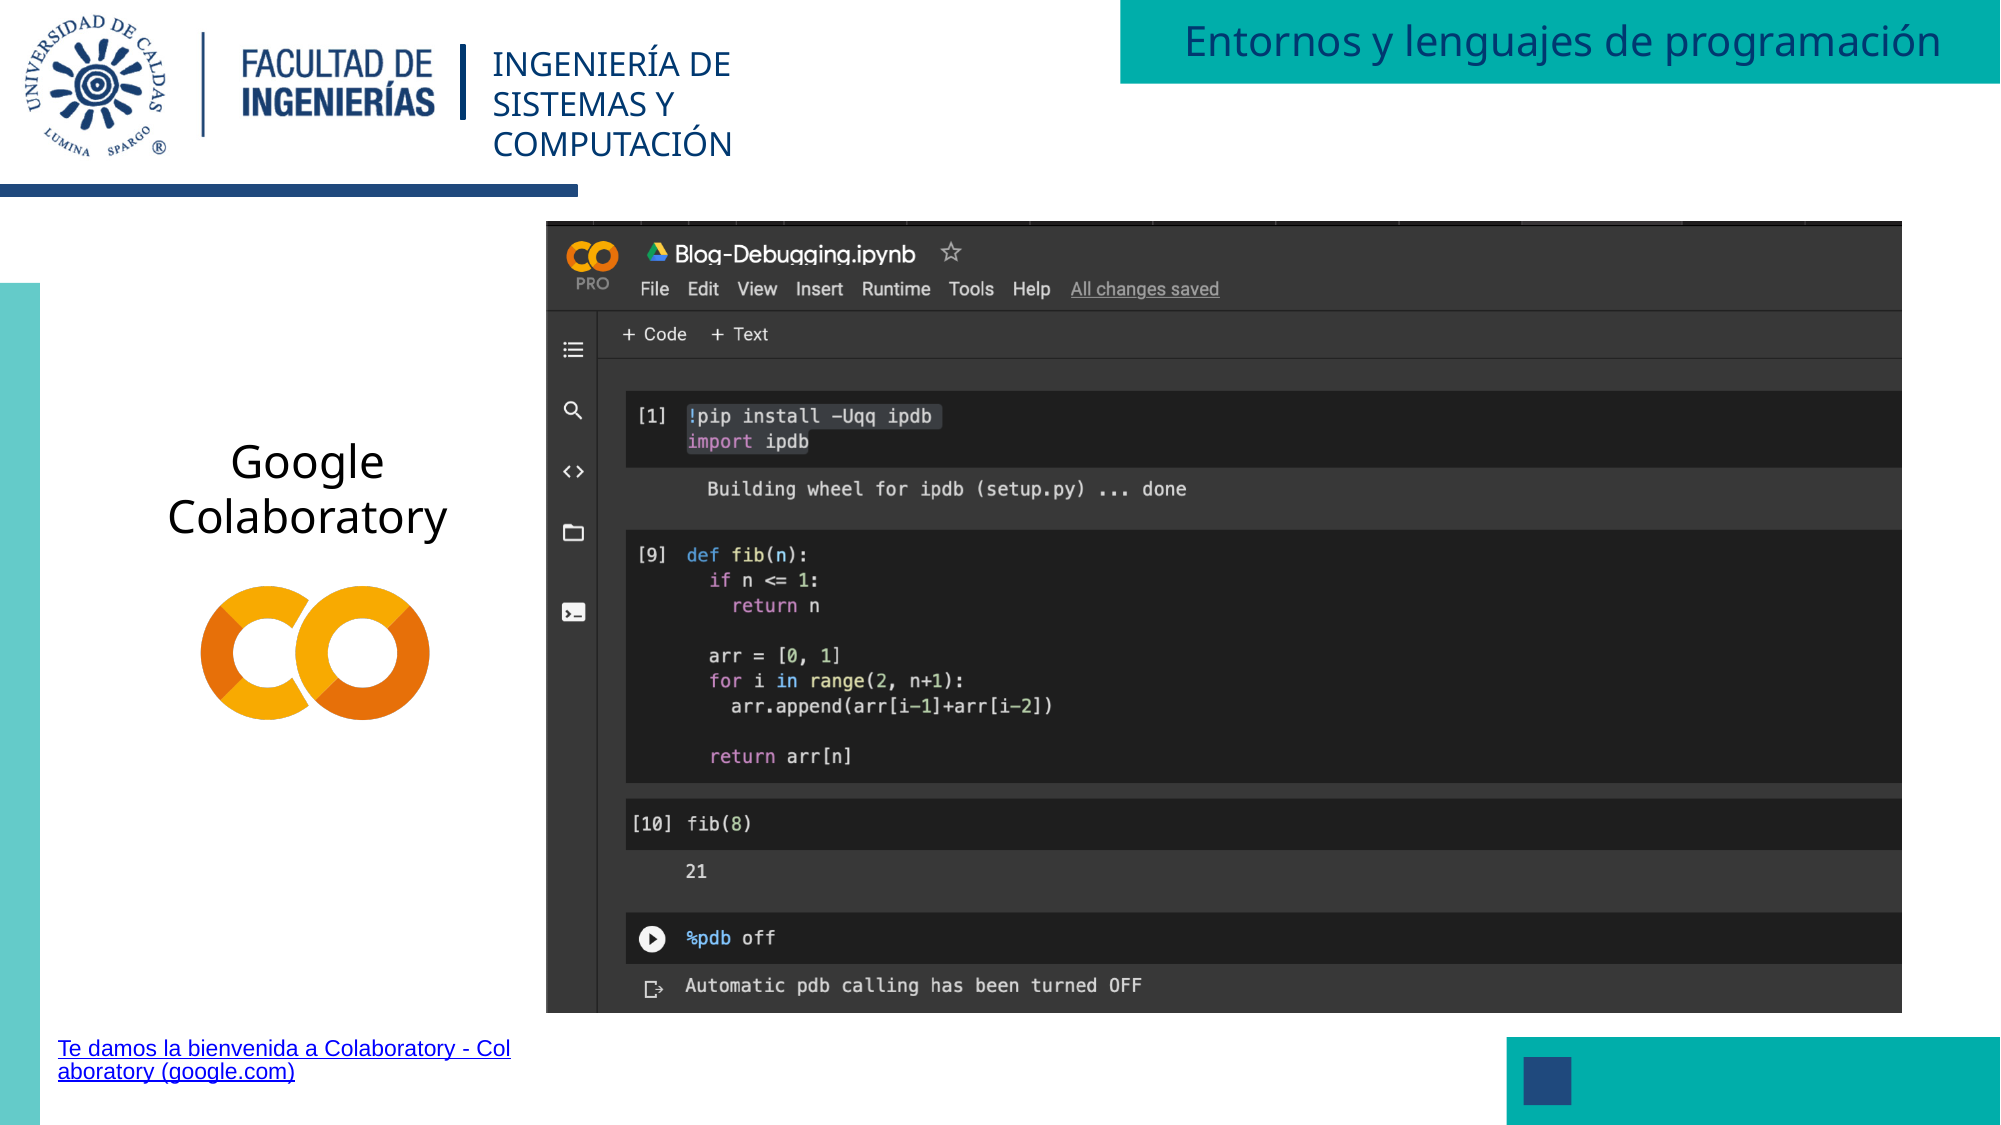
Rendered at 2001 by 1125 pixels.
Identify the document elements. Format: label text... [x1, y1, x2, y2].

text_box Te damos la bienvenida a Colaboratory - Colaboratory (google.com) [42, 1019, 535, 1075]
text_box INGENIERÍA DE SISTEMAS Y COMPUTACIÓN [477, 28, 841, 179]
picture [0, 0, 464, 173]
text_box Google Colaboratory [112, 418, 503, 559]
text_box [1523, 1057, 1572, 1106]
text_box [0, 184, 578, 197]
text_box [1120, 0, 2000, 84]
text_box [0, 282, 40, 1125]
picture [545, 221, 1902, 1013]
text_box [1506, 1037, 2000, 1125]
picture [127, 537, 504, 770]
text_box Entornos y lenguajes de programación [1129, 0, 1998, 80]
